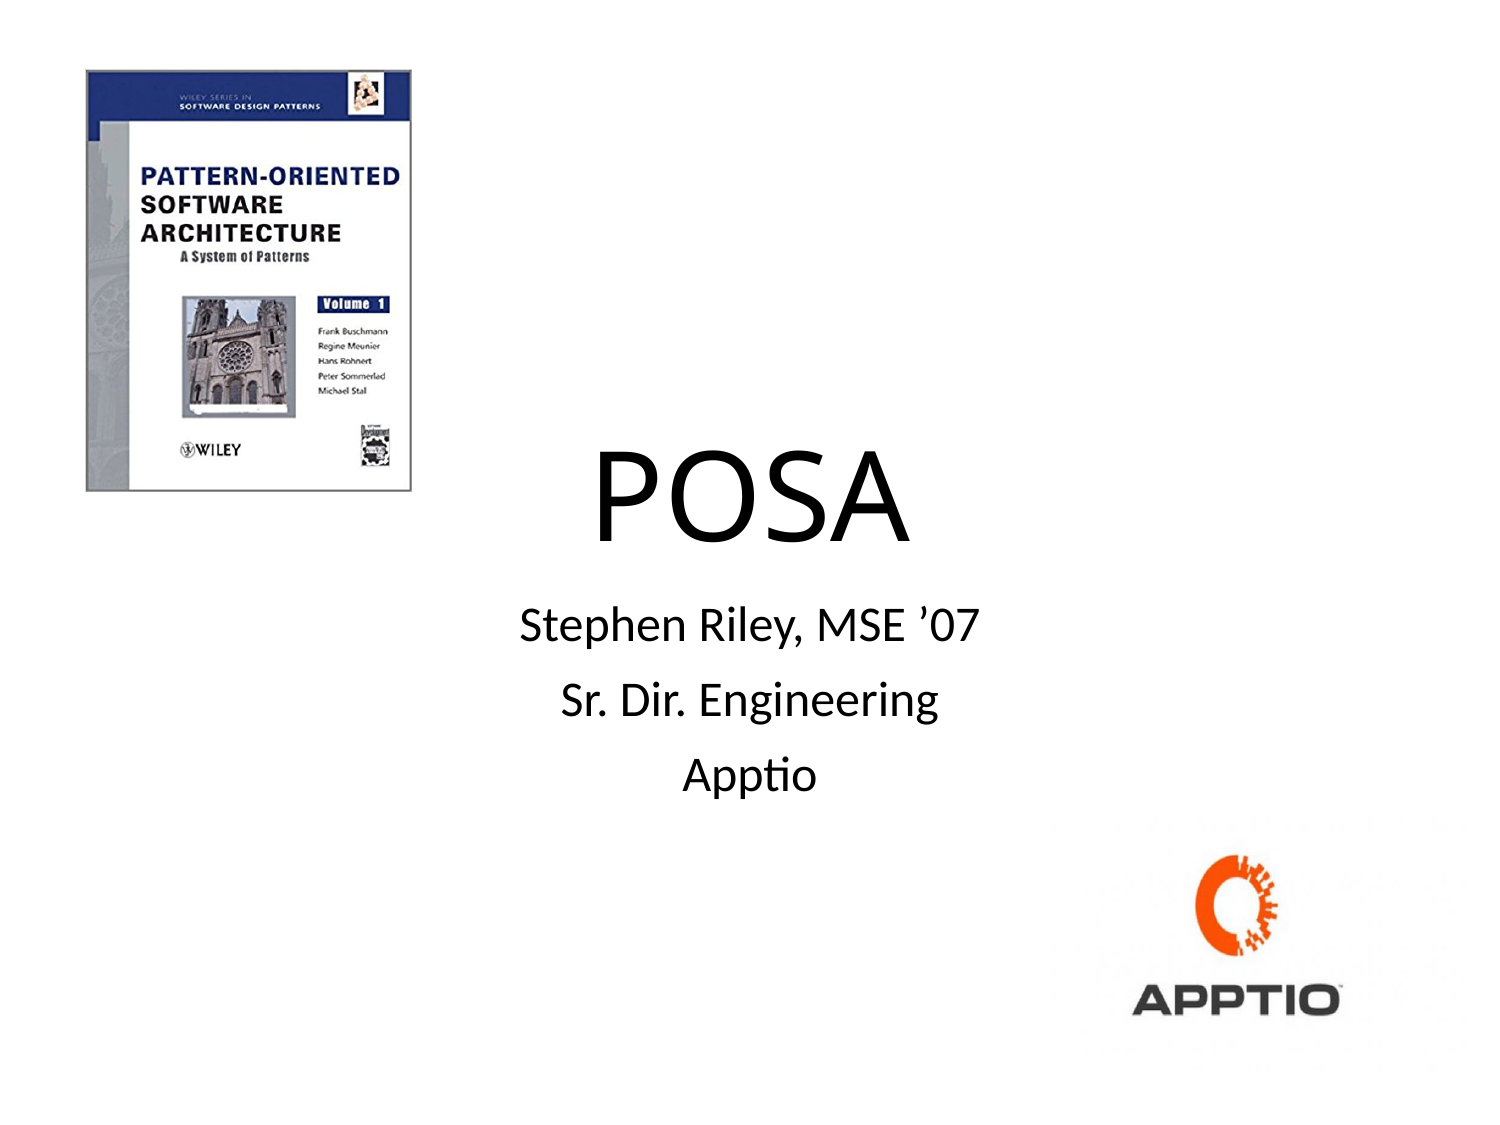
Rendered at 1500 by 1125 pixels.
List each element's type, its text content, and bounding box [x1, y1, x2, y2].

picture [997, 770, 1467, 1071]
picture [85, 69, 413, 492]
subtitle Stephen Riley, MSE ’07 Sr. Dir. Engineering Apptio [187, 590, 1313, 863]
title POSA [112, 184, 1388, 576]
